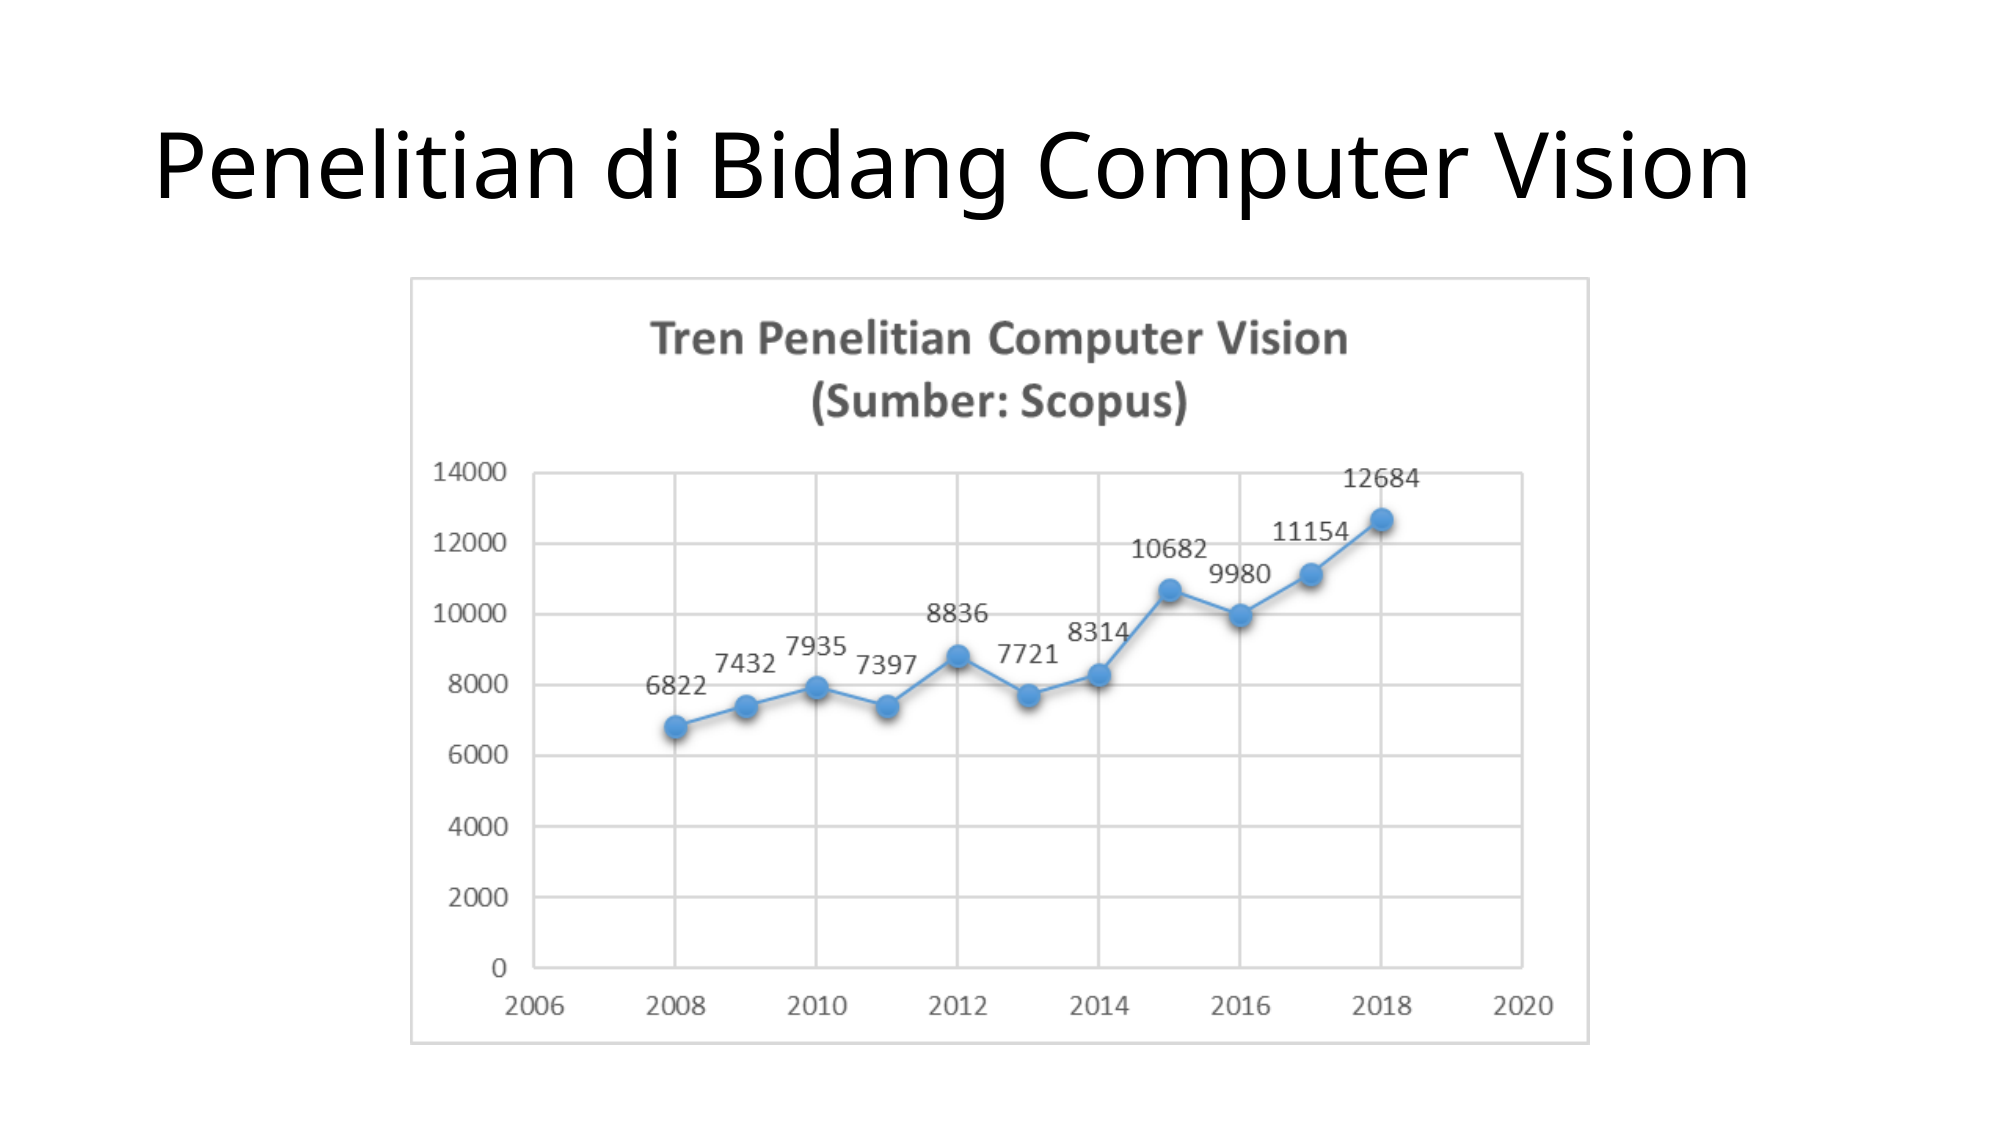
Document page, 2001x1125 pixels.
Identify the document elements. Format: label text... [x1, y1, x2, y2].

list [410, 277, 1590, 1045]
title Penelitian di Bidang Computer Vision [137, 59, 1863, 278]
